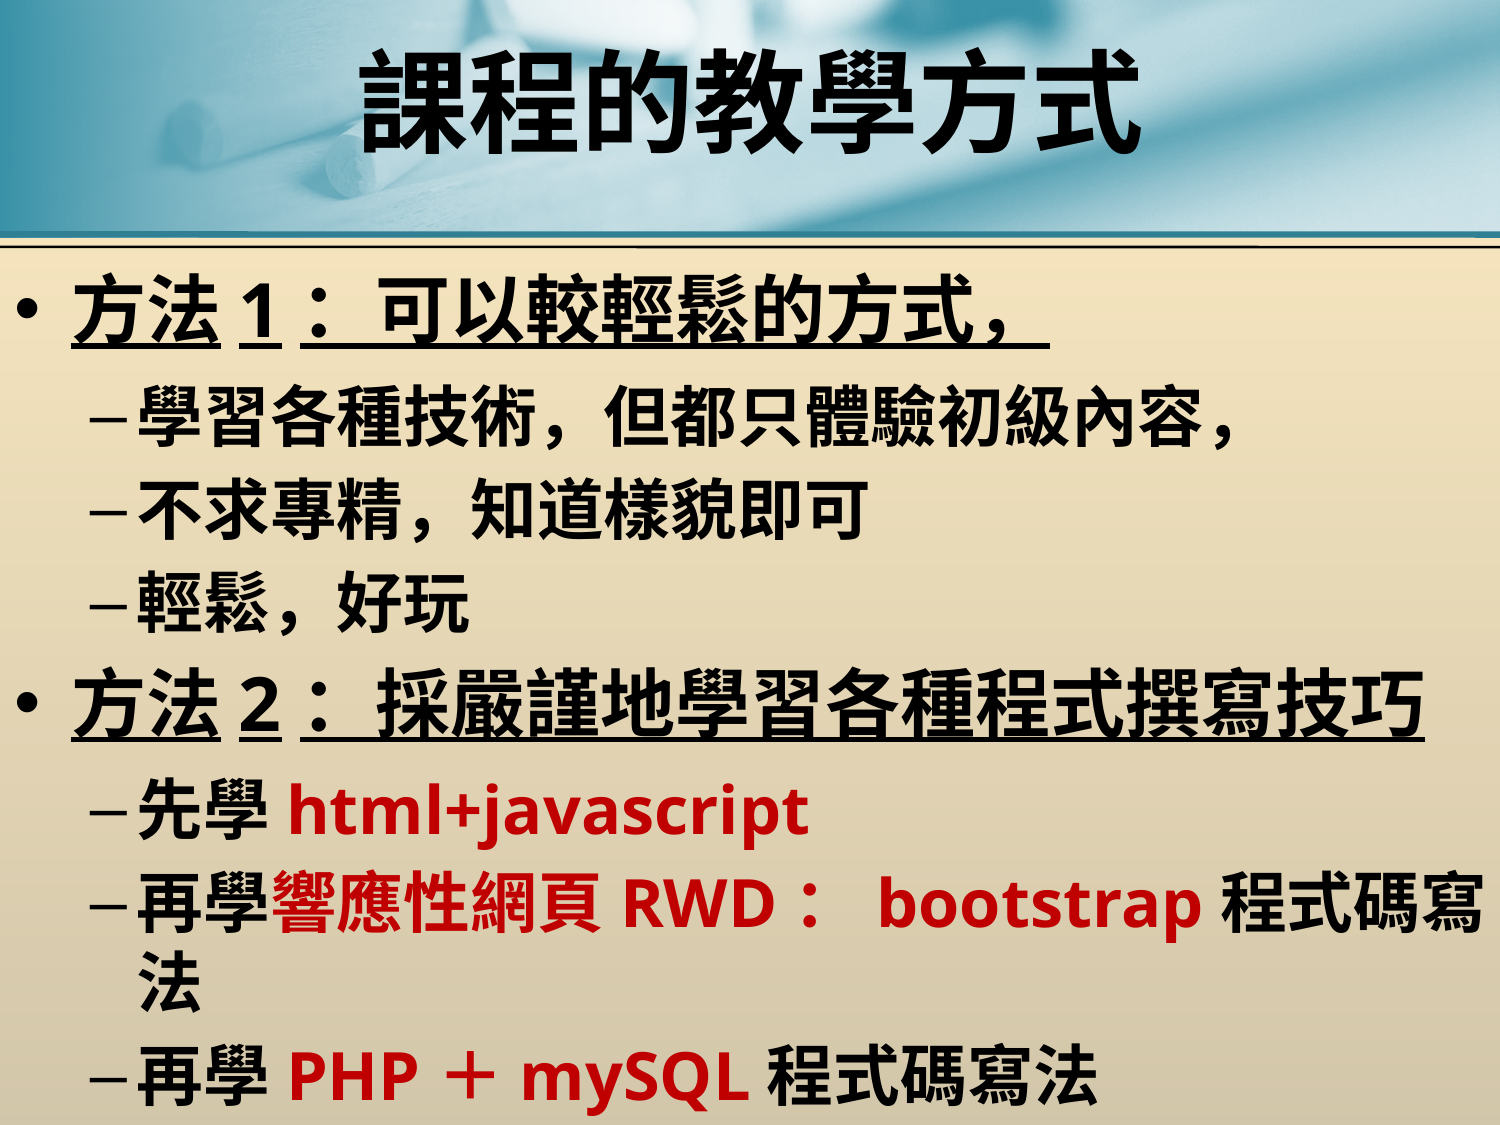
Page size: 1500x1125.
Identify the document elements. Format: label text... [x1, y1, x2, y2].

list 方法1：可以較輕鬆的方式， 學習各種技術，但都只體驗初級內容， 不求專精，知道樣貌即可 輕鬆，好玩 方法2：採嚴謹地學習各種程式撰寫技巧 先學html+javascript 再學響應性網頁RWD：bootstrap程式碼寫法 再學PHP＋mySQL程式碼寫法 [0, 255, 1500, 1077]
title 課程的教學方式 [75, 0, 1425, 204]
